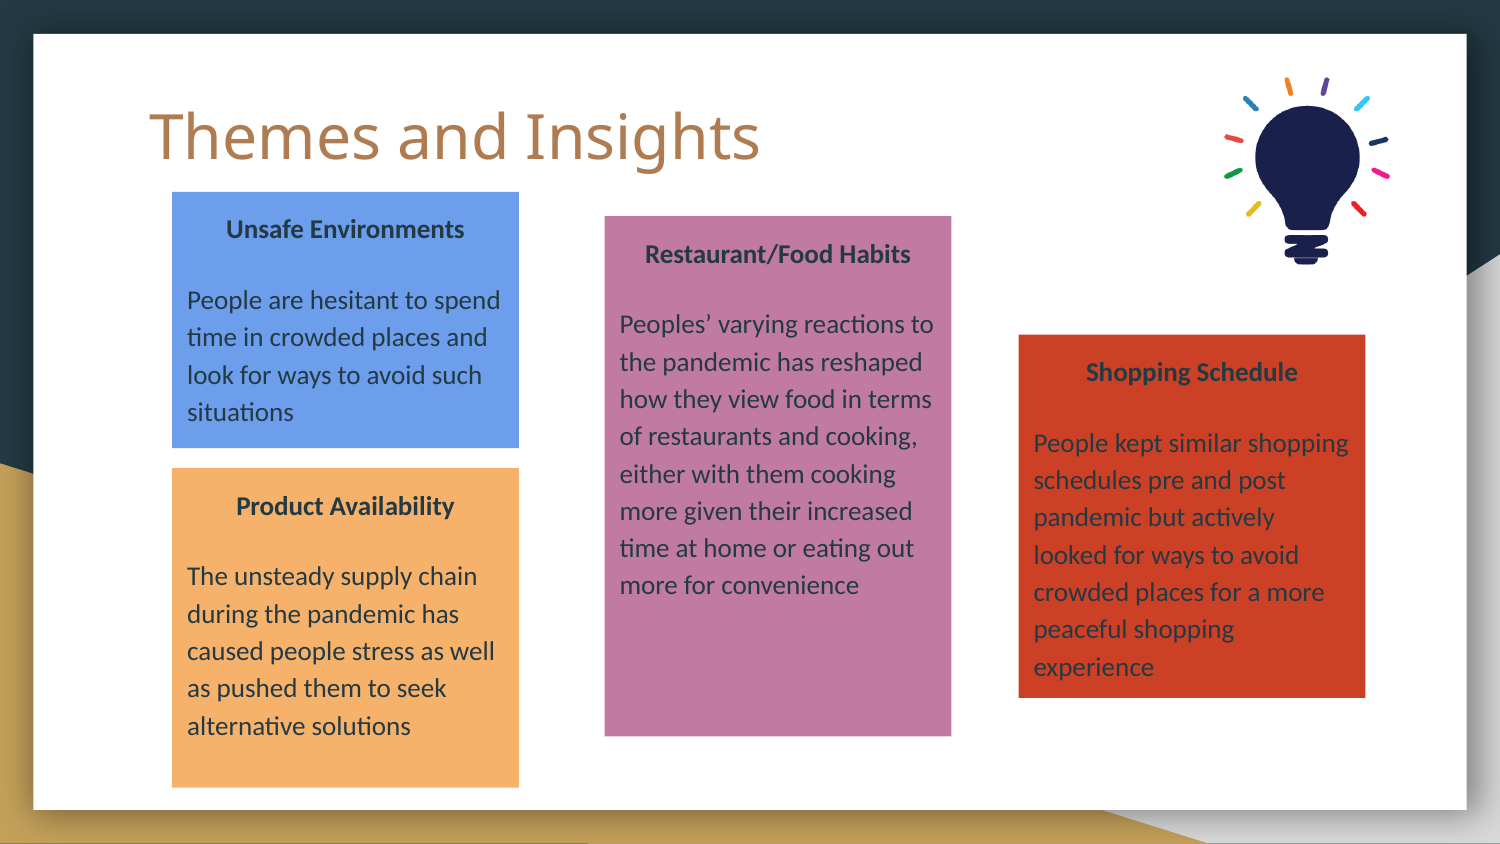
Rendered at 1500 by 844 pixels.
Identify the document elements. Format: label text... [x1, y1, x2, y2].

text_box Restaurant/Food Habits Peoples’ varying reactions to the pandemic has reshaped how they view food in terms of restaurants and cooking, either with them cooking more given their increased time at home or eating out more for convenience [604, 216, 952, 737]
text_box Shopping Schedule People kept similar shopping schedules pre and post pandemic but actively looked for ways to avoid crowded places for a more peaceful shopping experience [1018, 334, 1366, 698]
text_box Product Availability The unsteady supply chain during the pandemic has caused people stress as well as pushed them to seek alternative solutions [172, 468, 519, 788]
title Themes and Insights [134, 82, 1173, 239]
text_box Unsafe Environments People are hesitant to spend time in crowded places and look for ways to avoid such situations [172, 191, 519, 449]
picture [1178, 38, 1443, 313]
